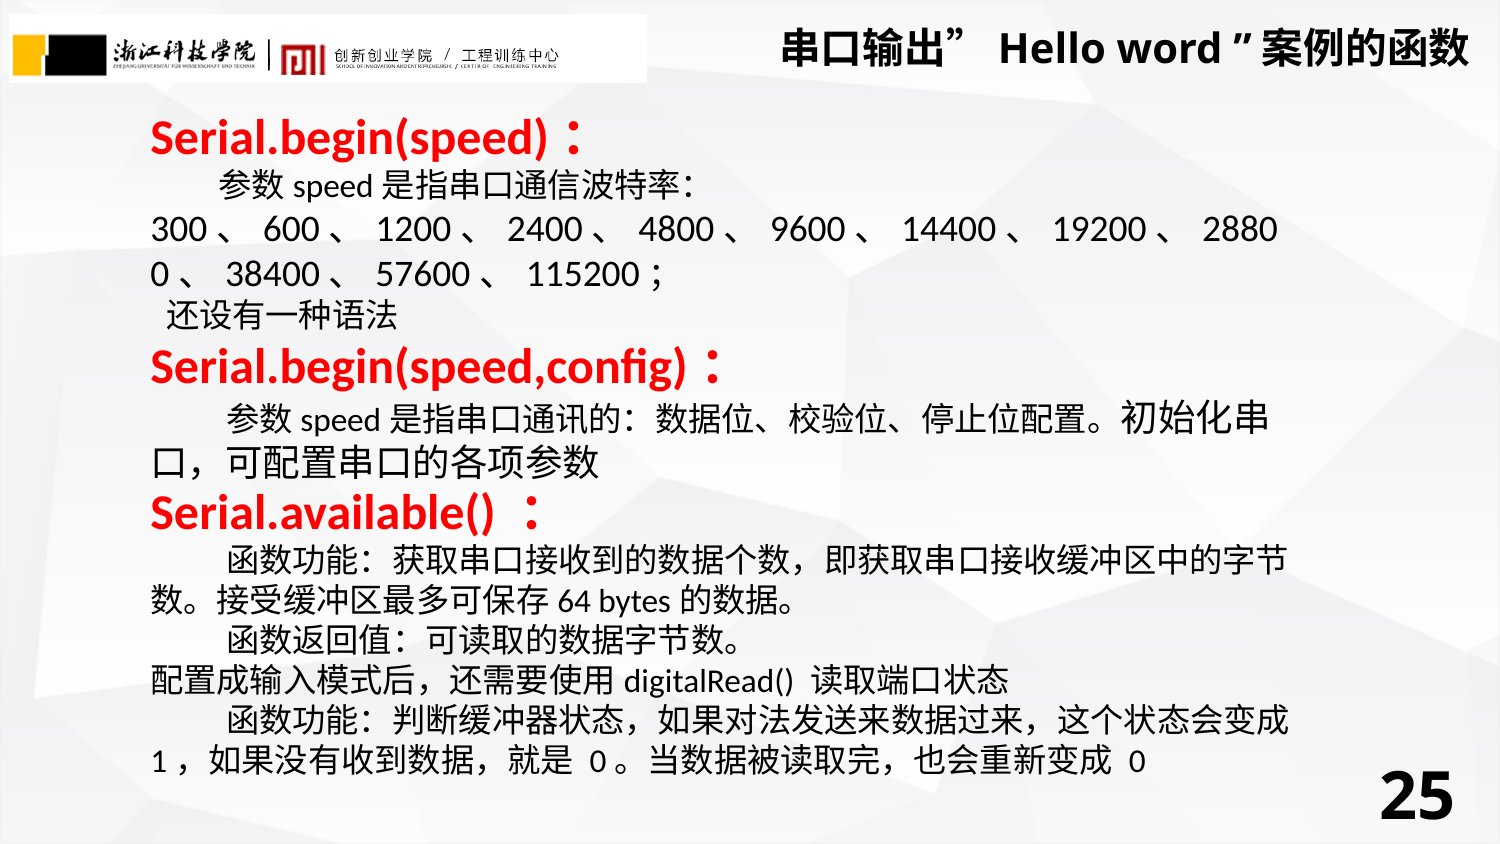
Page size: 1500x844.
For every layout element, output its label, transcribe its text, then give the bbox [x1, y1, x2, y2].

text_box 25 [1340, 745, 1496, 840]
text_box Serial.begin(speed)： 参数speed是指串口通信波特率：300、600、1200、2400、4800、9600、14400、19200、28800、38400、57600、115200； 还设有一种语法 Serial.begin(speed,config)： 参数speed是指串口通讯的：数据位、校验位、停止位配置。初始化串口，可配置串口的各项参数 [135, 96, 1306, 471]
picture [0, 0, 1500, 844]
text_box 串口输出”Hello word ”案例的函数 [749, 14, 1500, 80]
text_box Serial.available() ： 函数功能：获取串口接收到的数据个数，即获取串口接收缓冲区中的字节数。接受缓冲区最多可保存64 bytes的数据。 函数返回值：可读取的数据字节数。 配置成输入模式后，还需要使用digitalRead() 读取端口状态 函数功能：判断缓冲器状态，如果对法发送来数据过来，这个状态会变成 1，如果没有收到数据，就是 0。当数据被读取完，也会重新变成 0 [135, 471, 1322, 787]
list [8, 14, 647, 84]
